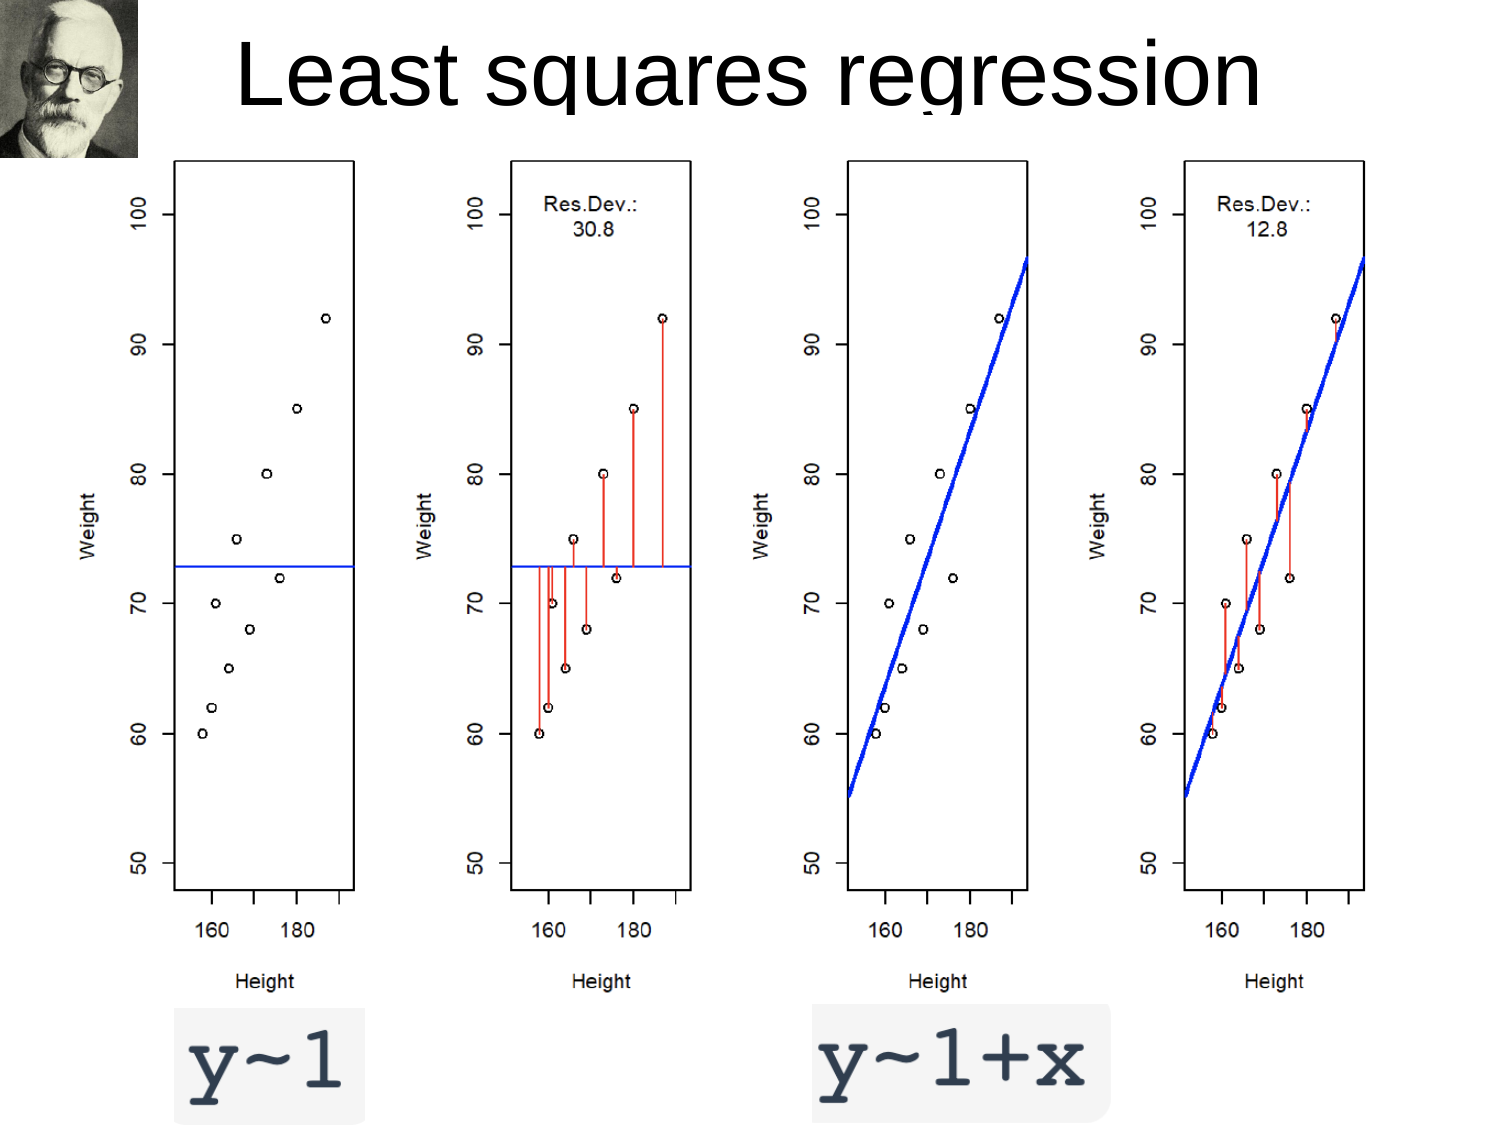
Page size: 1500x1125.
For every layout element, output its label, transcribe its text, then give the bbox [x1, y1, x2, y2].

title Least squares regression [138, 0, 1425, 115]
picture [0, 0, 1426, 1125]
